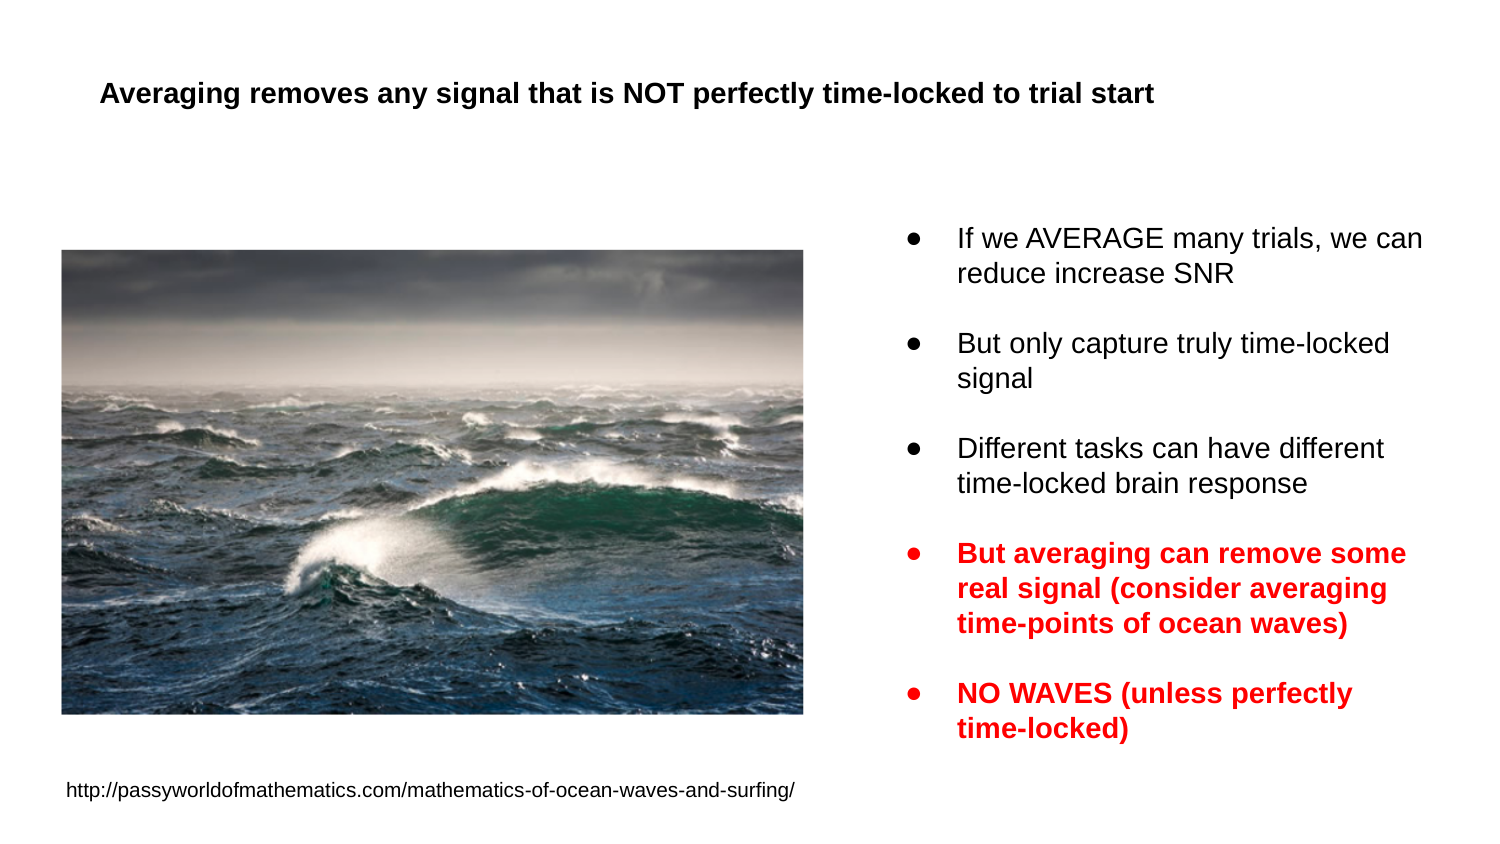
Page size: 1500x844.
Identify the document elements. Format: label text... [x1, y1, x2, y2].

text_box http://passyworldofmathematics.com/mathematics-of-ocean-waves-and-surfing/ [51, 763, 816, 814]
picture [54, 238, 813, 734]
text_box If we AVERAGE many trials, we can reduce increase SNR But only capture truly time-locked signal Different tasks can have different time-locked brain response But averaging can remove some real signal (consider averaging time-points of ocean waves) NO WAVES (unless perfectly time-locked) [867, 204, 1444, 760]
text_box Averaging removes any signal that is NOT perfectly time-locked to trial start [84, 58, 1272, 124]
